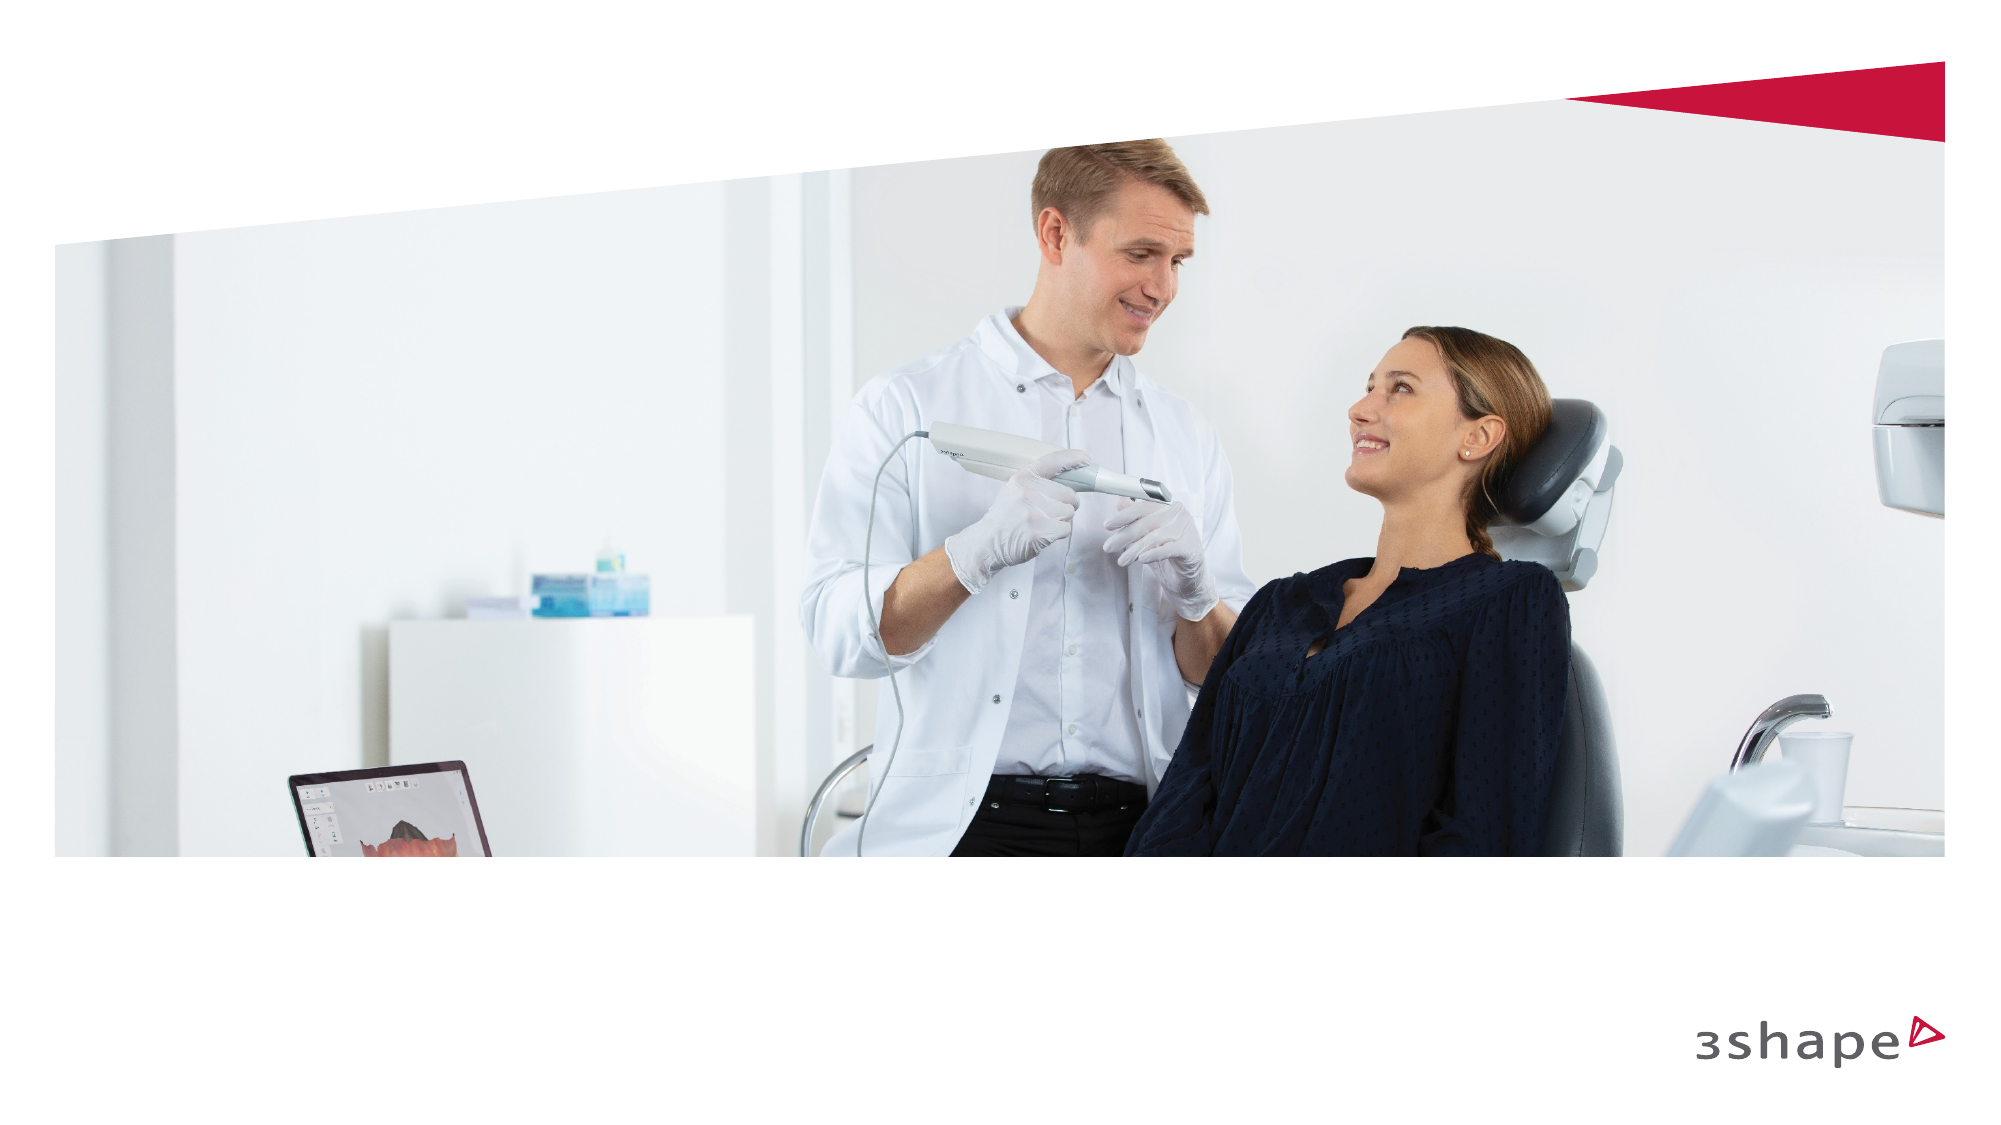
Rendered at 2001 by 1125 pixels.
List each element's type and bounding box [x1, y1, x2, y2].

picture [54, 98, 1945, 858]
